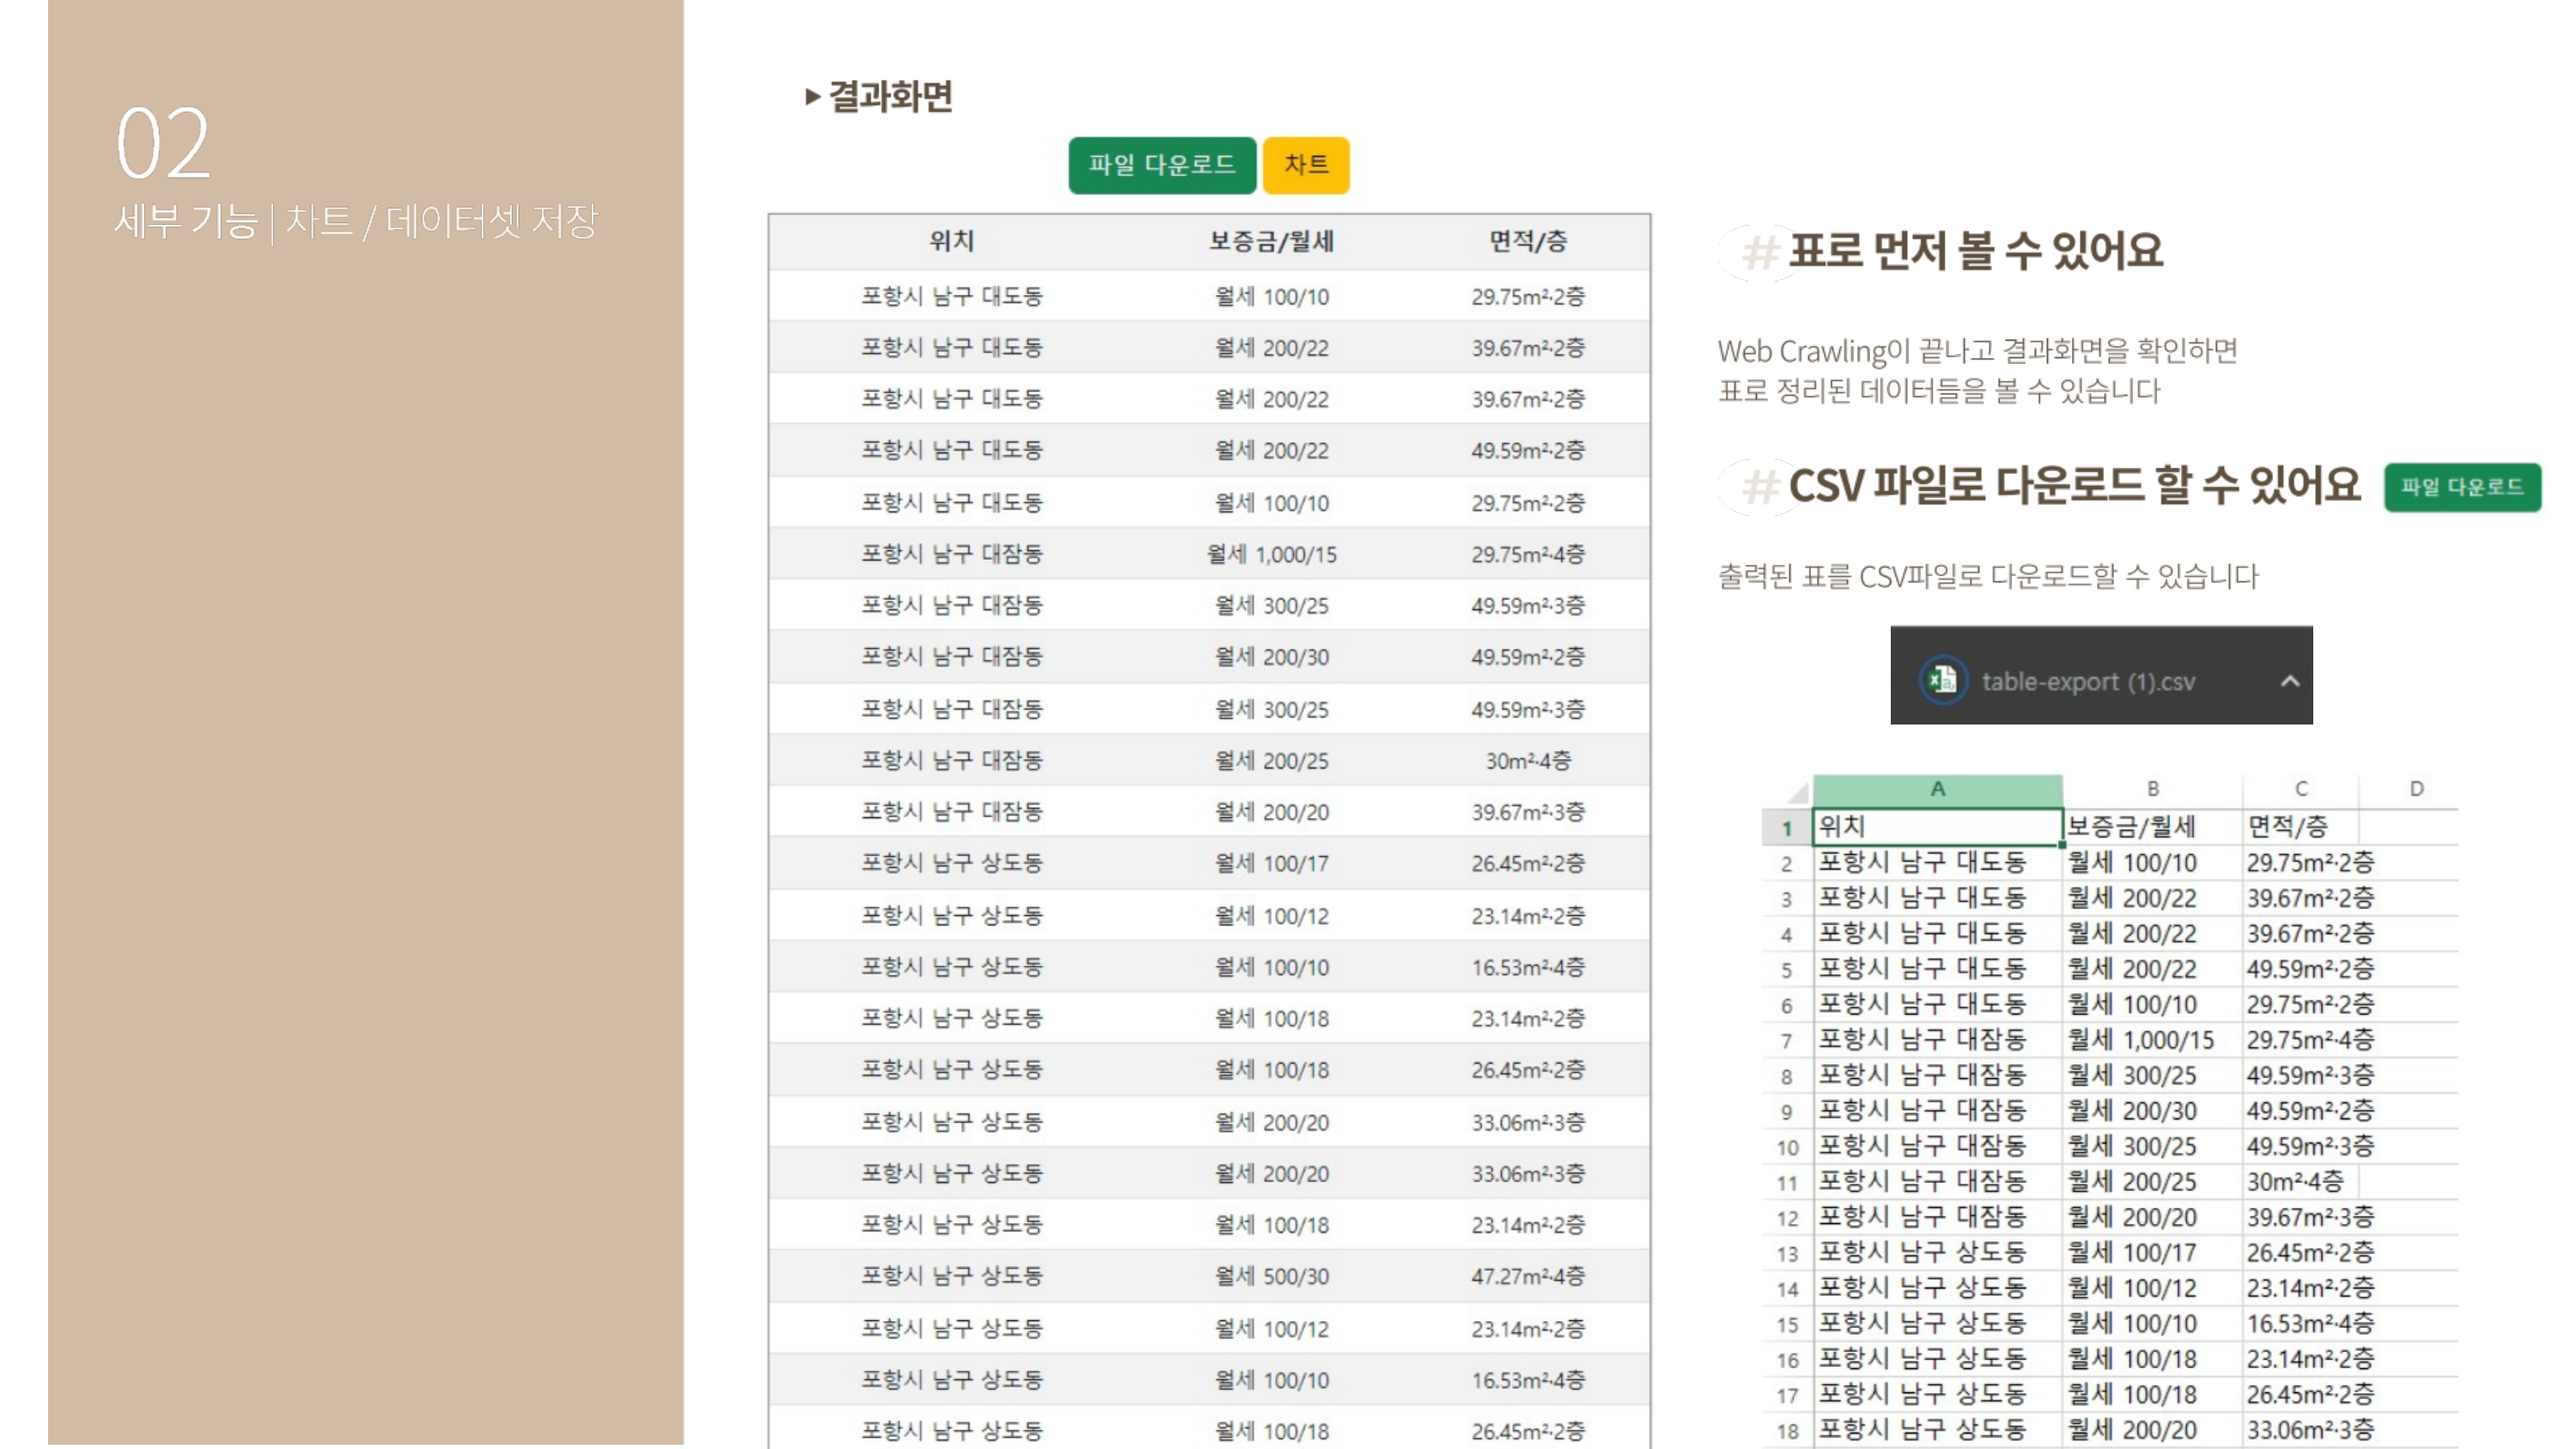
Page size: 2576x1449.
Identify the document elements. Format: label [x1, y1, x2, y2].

text_box [48, 0, 685, 1445]
text_box [1717, 458, 1777, 517]
text_box [1717, 224, 1777, 283]
picture [99, 58, 619, 266]
text_box [1761, 773, 2458, 1449]
picture [1712, 323, 2252, 427]
text_box [2379, 458, 2547, 516]
text_box [804, 88, 823, 106]
text_box [723, 88, 1718, 1449]
picture [1781, 214, 2184, 301]
picture [1781, 448, 2381, 536]
picture [1712, 549, 2275, 613]
text_box [1891, 622, 2313, 724]
picture [823, 65, 969, 138]
